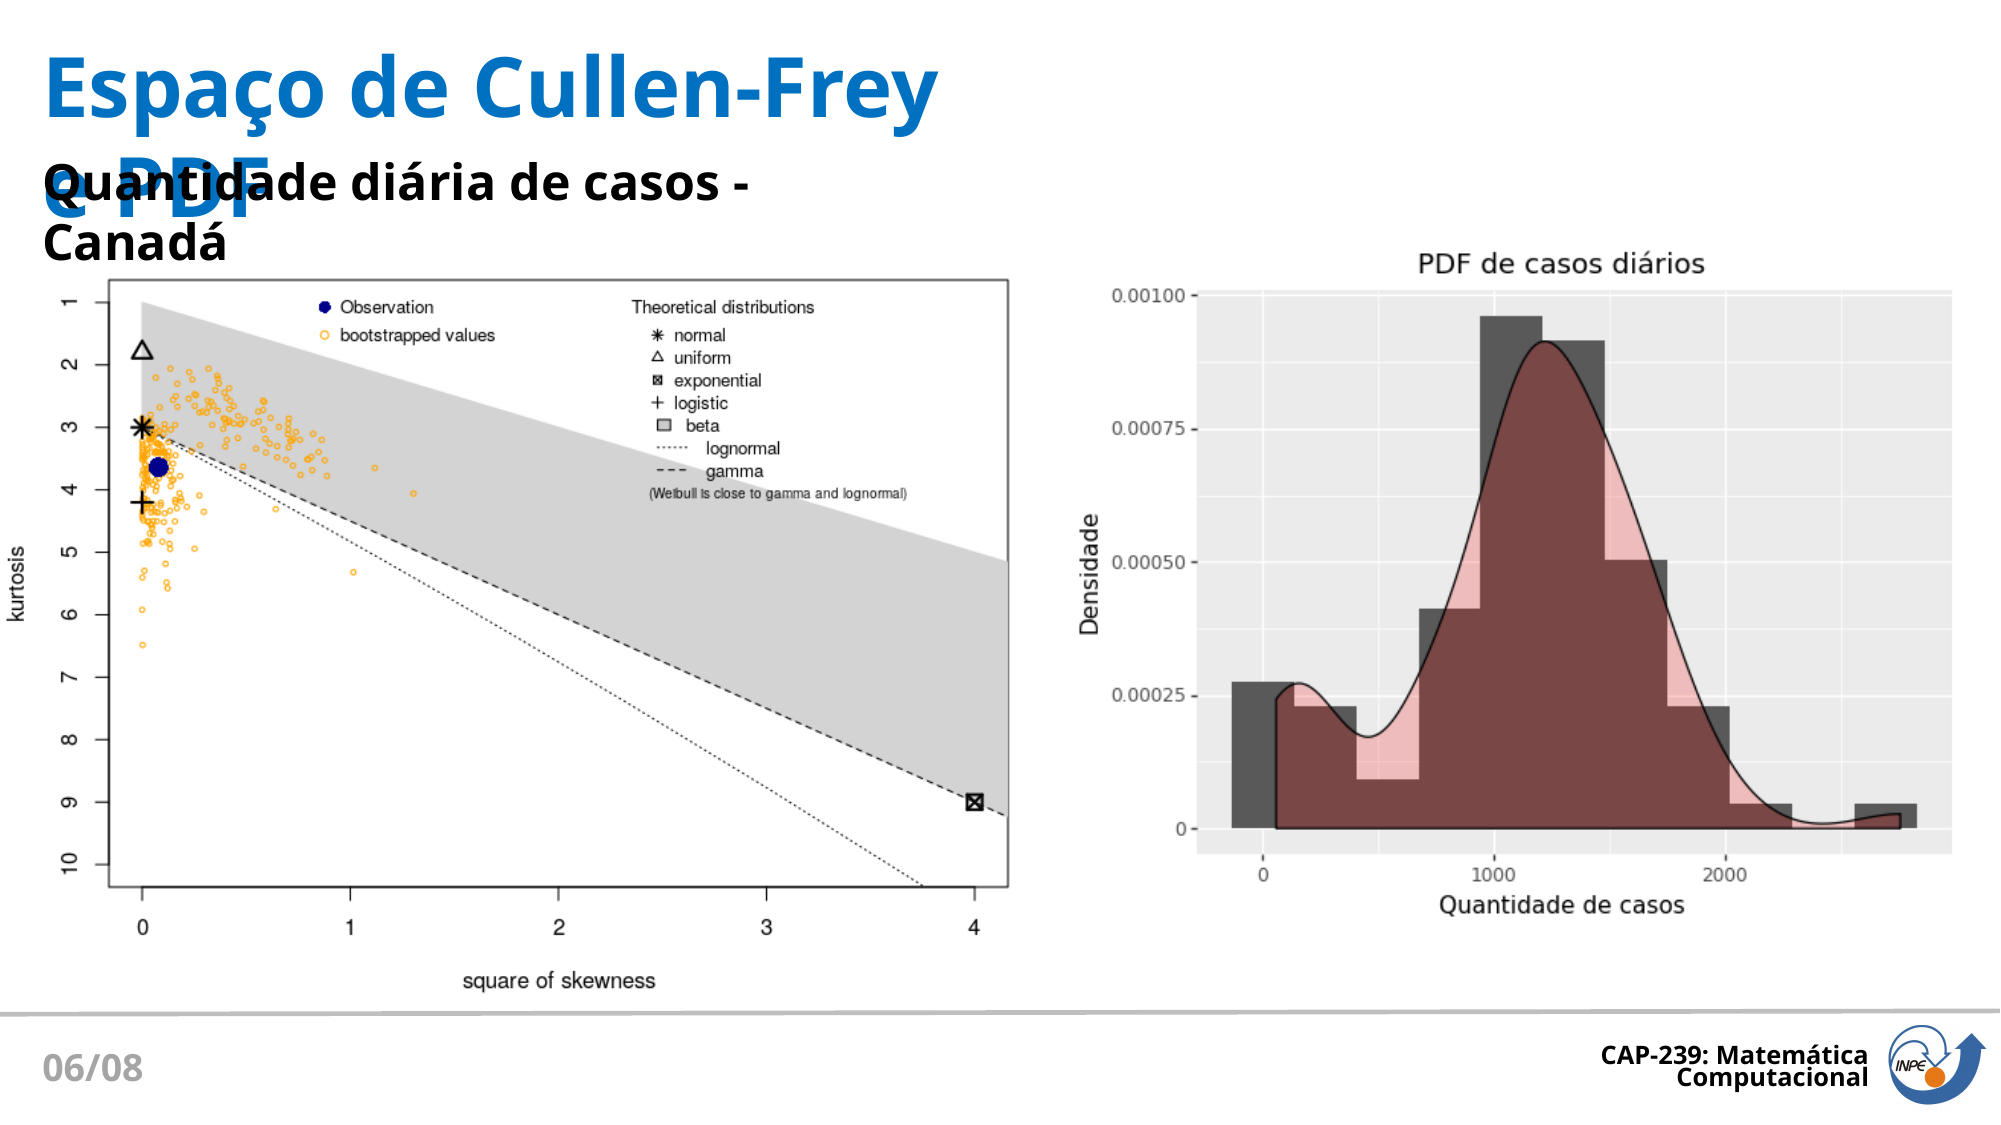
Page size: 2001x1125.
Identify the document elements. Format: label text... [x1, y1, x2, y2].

text_box Espaço de Cullen-Frey e PDF [27, 26, 993, 143]
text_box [0, 1010, 2000, 1015]
text_box 06/08 [27, 1036, 478, 1098]
picture [1882, 1016, 1991, 1120]
text_box Quantidade diária de casos - Canadá [27, 142, 873, 227]
text_box CAP-239: Matemática Computacional [1472, 1040, 1877, 1100]
picture [0, 236, 1966, 1001]
